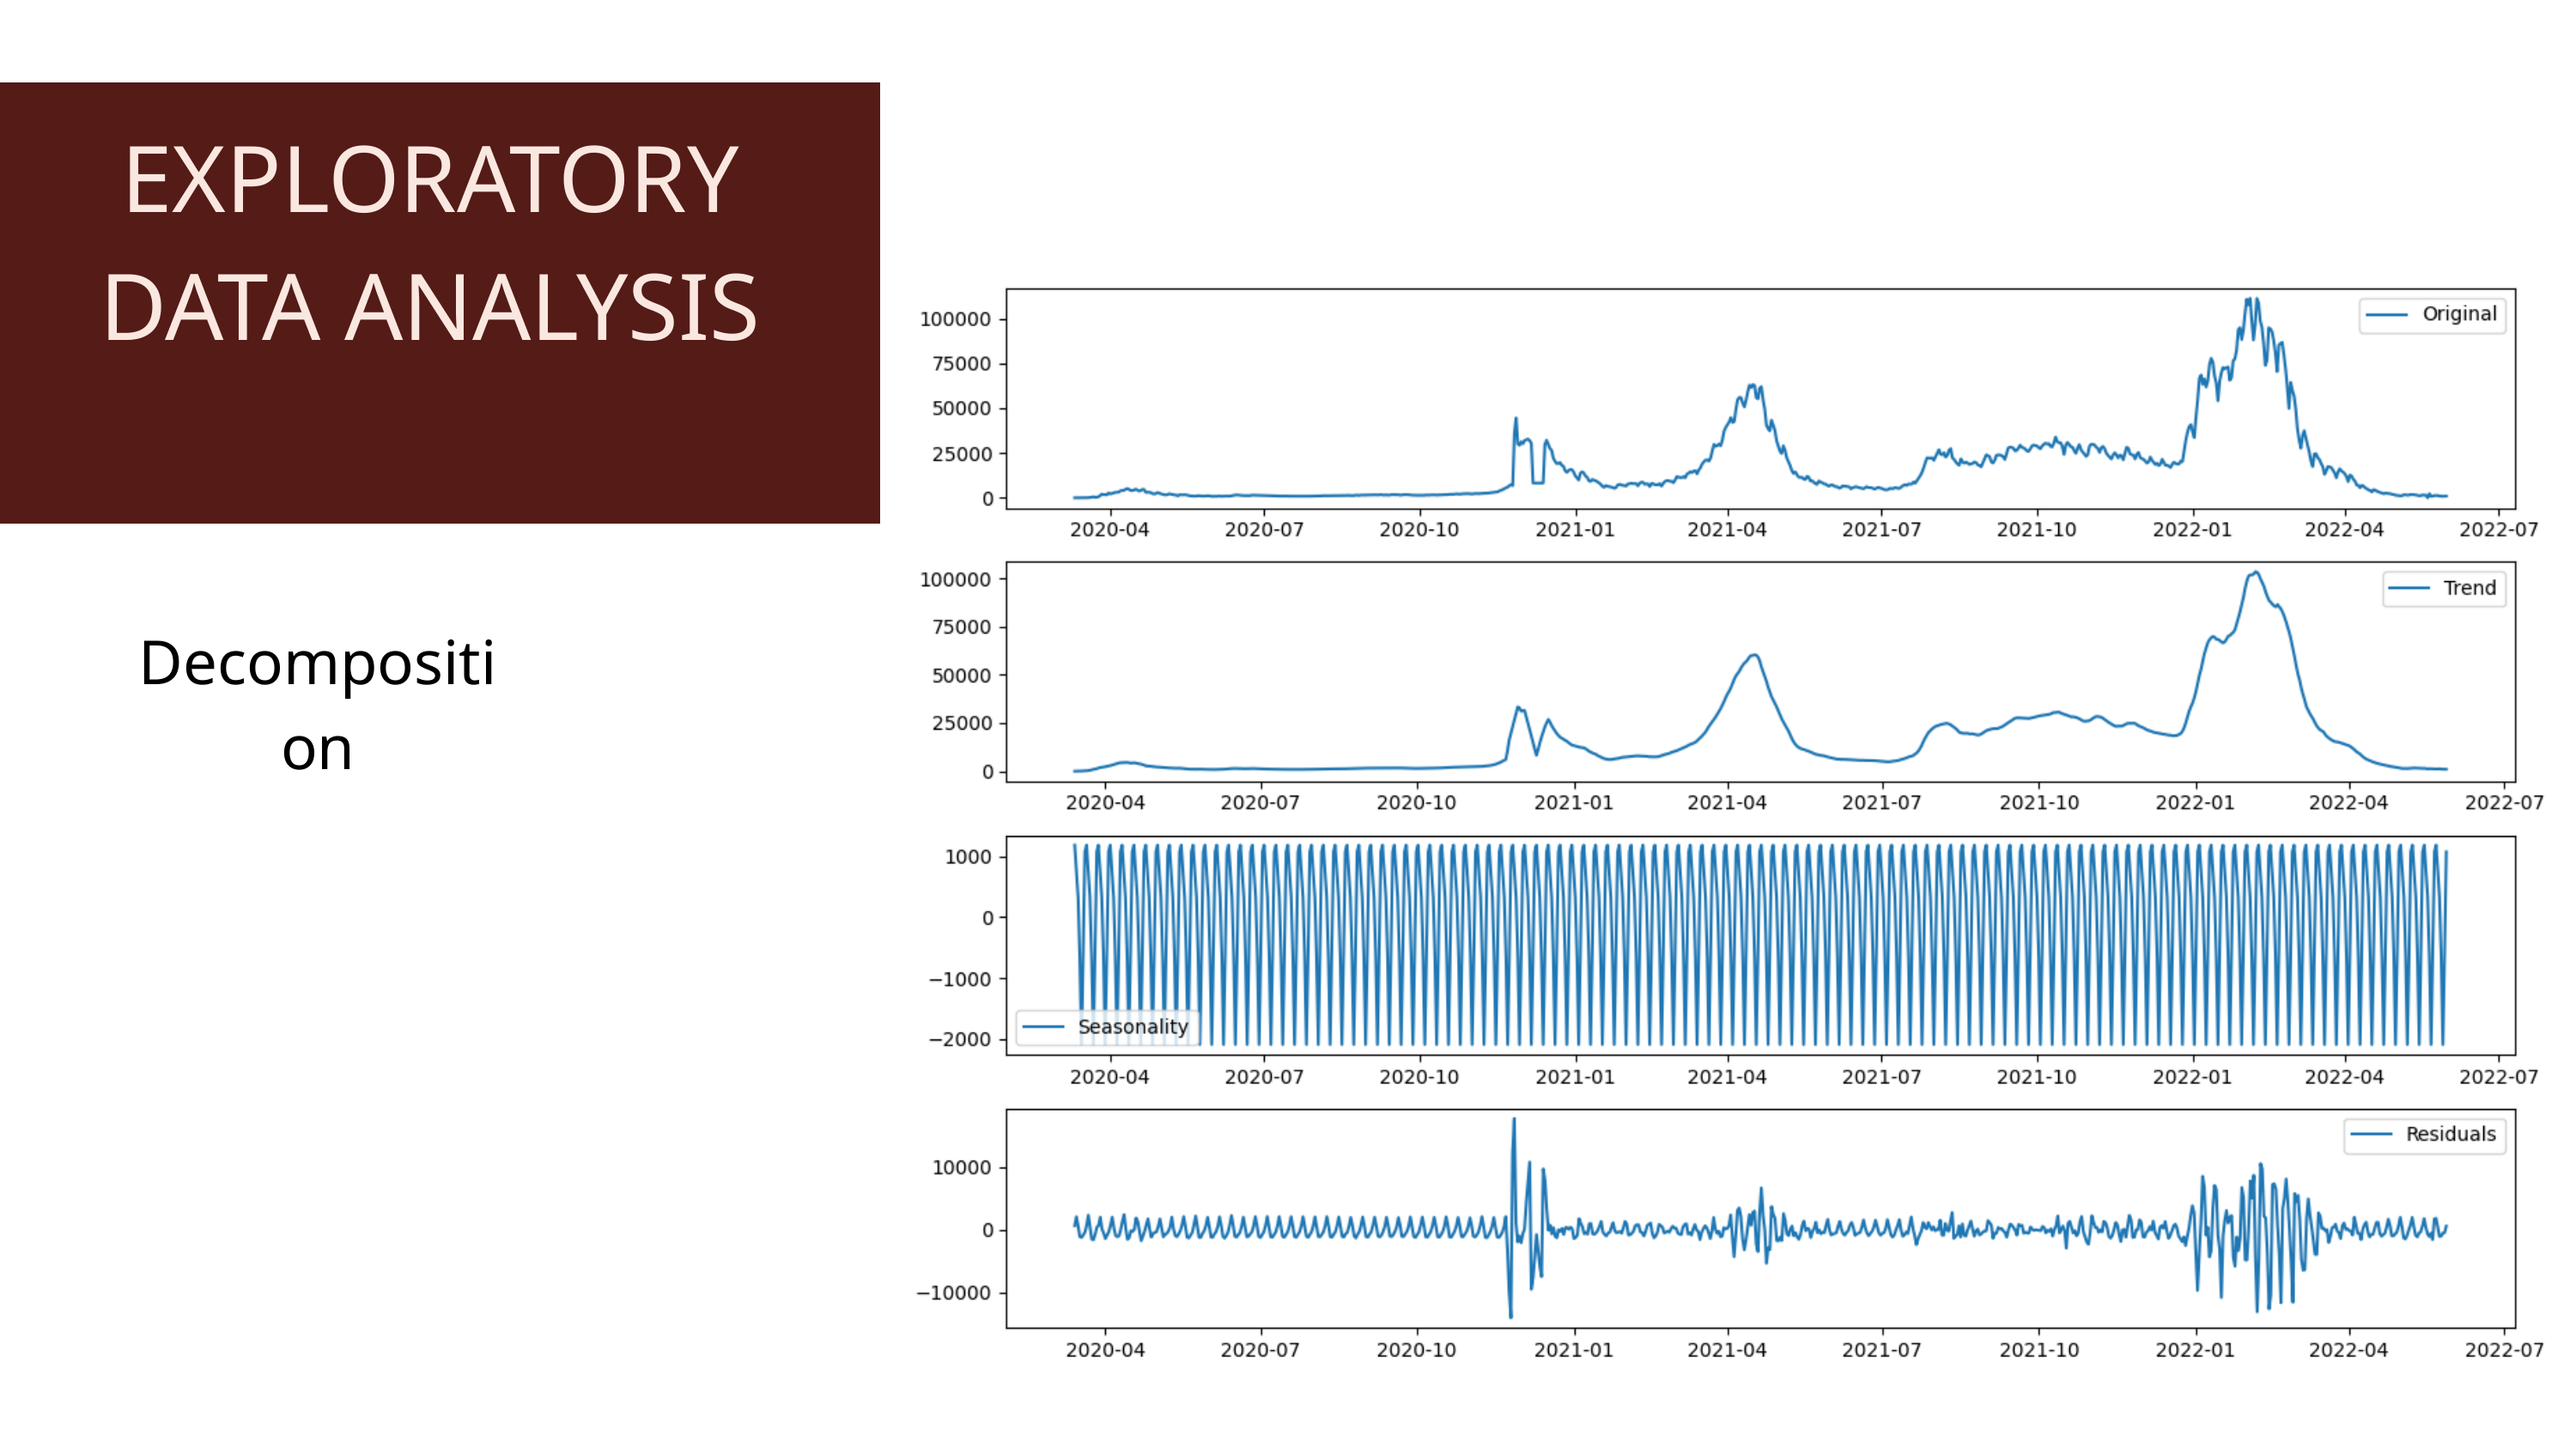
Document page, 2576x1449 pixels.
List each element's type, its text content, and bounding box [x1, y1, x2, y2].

text_box Decomposition [190, 610, 506, 782]
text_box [0, 0, 184, 1221]
text_box EXPLORATORY DATA ANALYSIS [190, 101, 796, 360]
text_box [902, 275, 2557, 1375]
